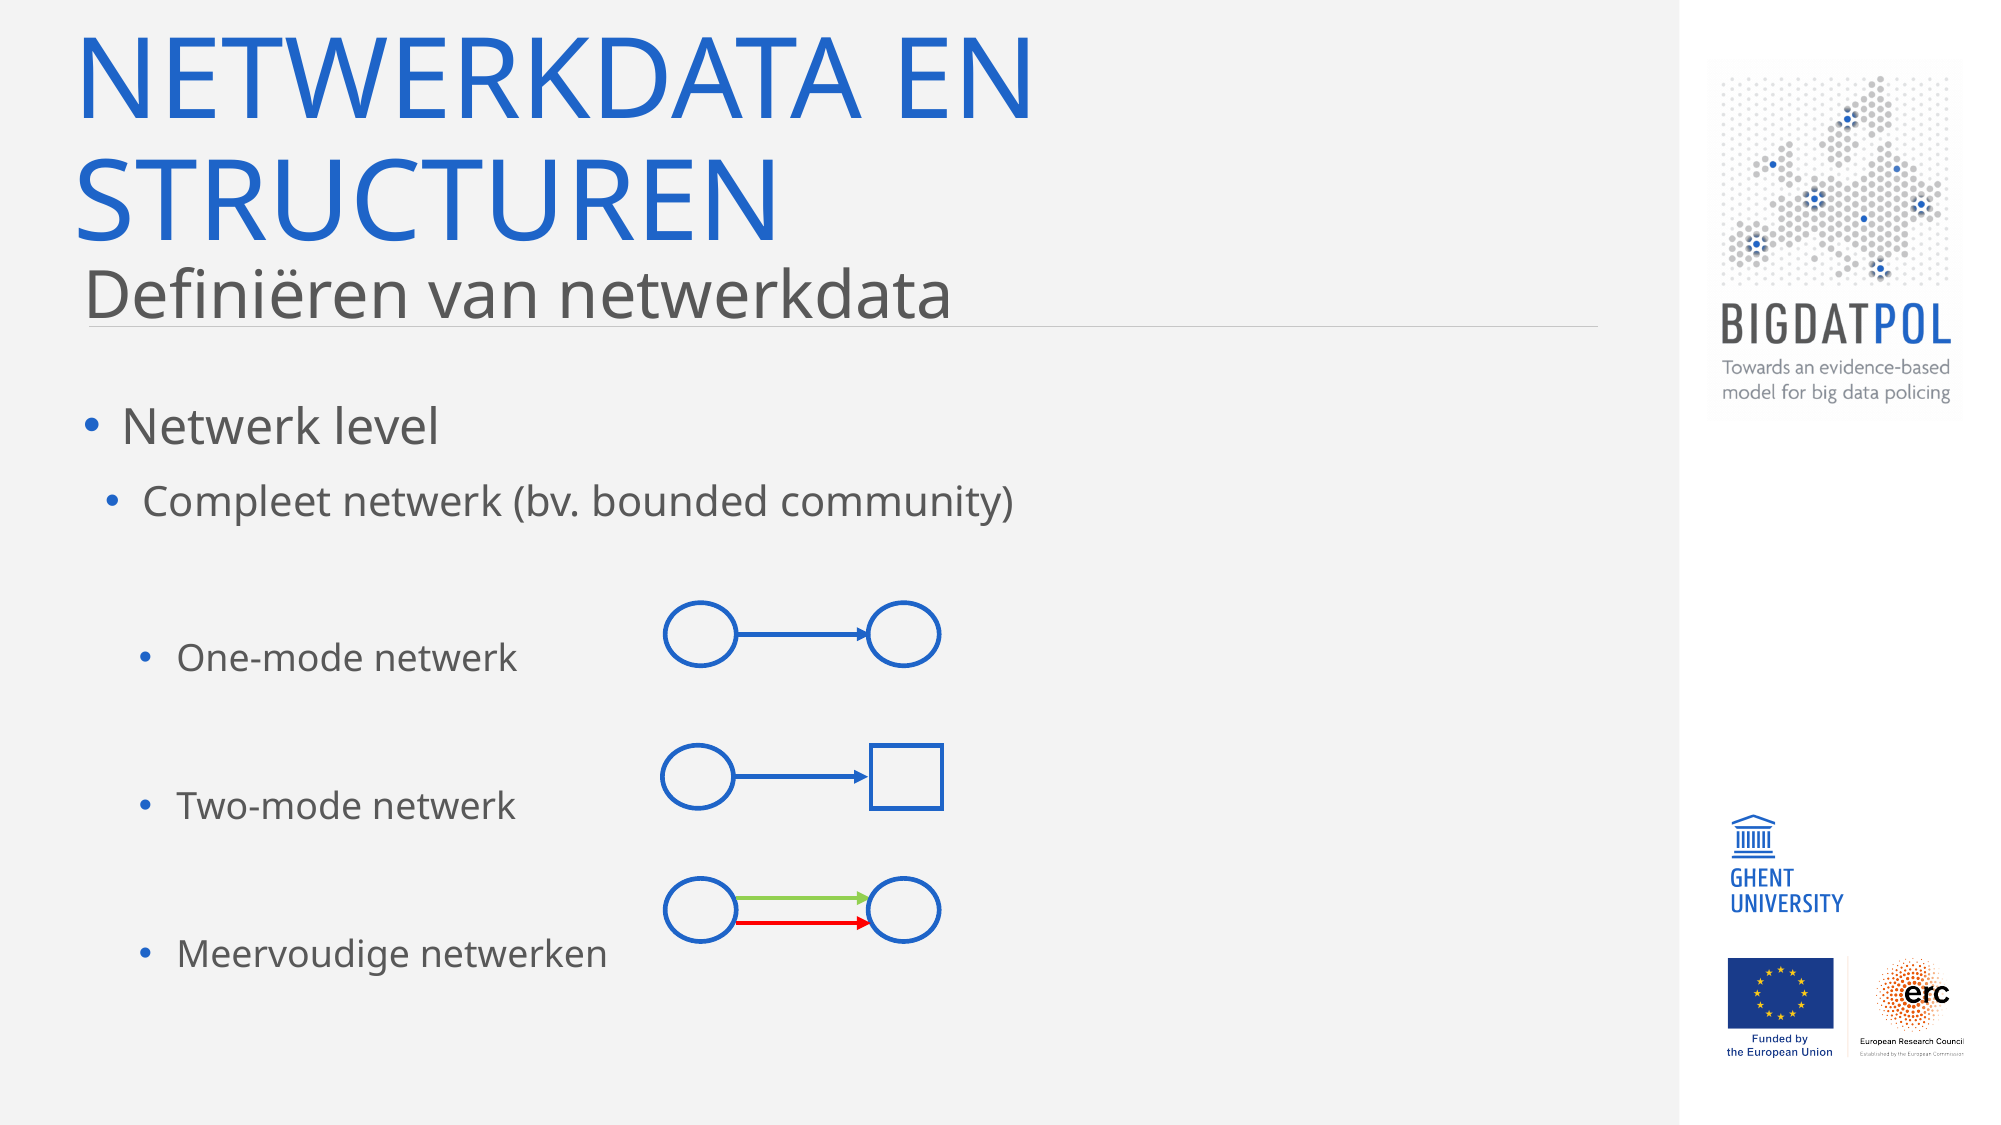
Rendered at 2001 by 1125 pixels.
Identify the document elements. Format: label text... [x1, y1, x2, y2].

text_box [661, 744, 735, 810]
text_box [870, 744, 943, 809]
text_box [664, 601, 738, 667]
picture [1707, 59, 1963, 421]
picture [1688, 781, 1964, 1058]
list Definiëren van netwerkdata [68, 228, 1599, 336]
title Netwerkdata en structuren [58, 53, 1599, 233]
text_box [867, 601, 941, 667]
list Netwerk level Compleet netwerk (bv. bounded community) One-mode netwerk Two-mode netwerk Meervoudige netwerken [68, 375, 1599, 1107]
text_box [664, 877, 738, 943]
text_box [867, 877, 941, 943]
